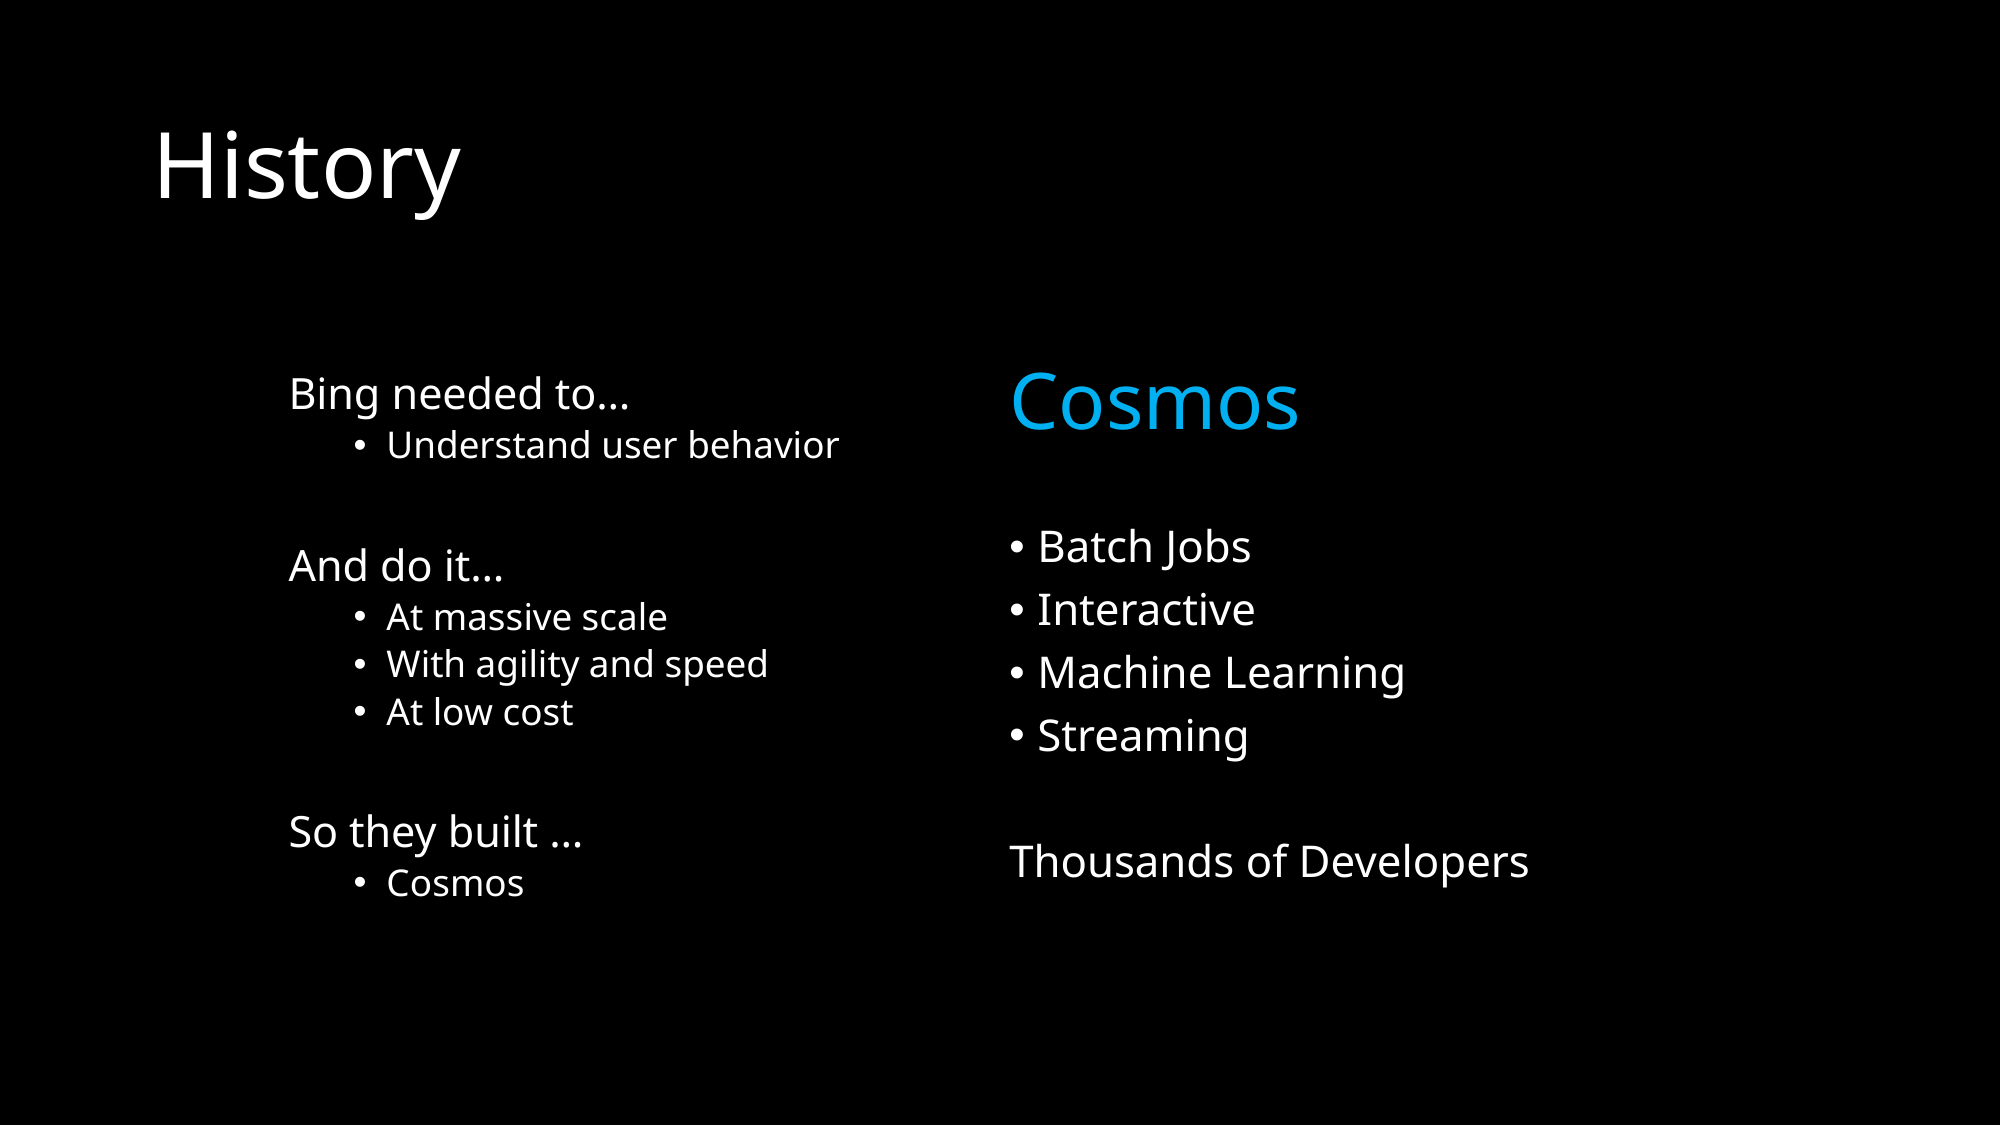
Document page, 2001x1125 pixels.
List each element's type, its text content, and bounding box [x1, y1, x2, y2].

text_box Cosmos Batch Jobs Interactive Machine Learning Streaming Thousands of Developers [999, 357, 1657, 907]
list Bing needed to… Understand user behavior And do it… At massive scale With agility and speed At low cost So they built … Cosmos [273, 365, 930, 914]
title History [137, 59, 1863, 278]
